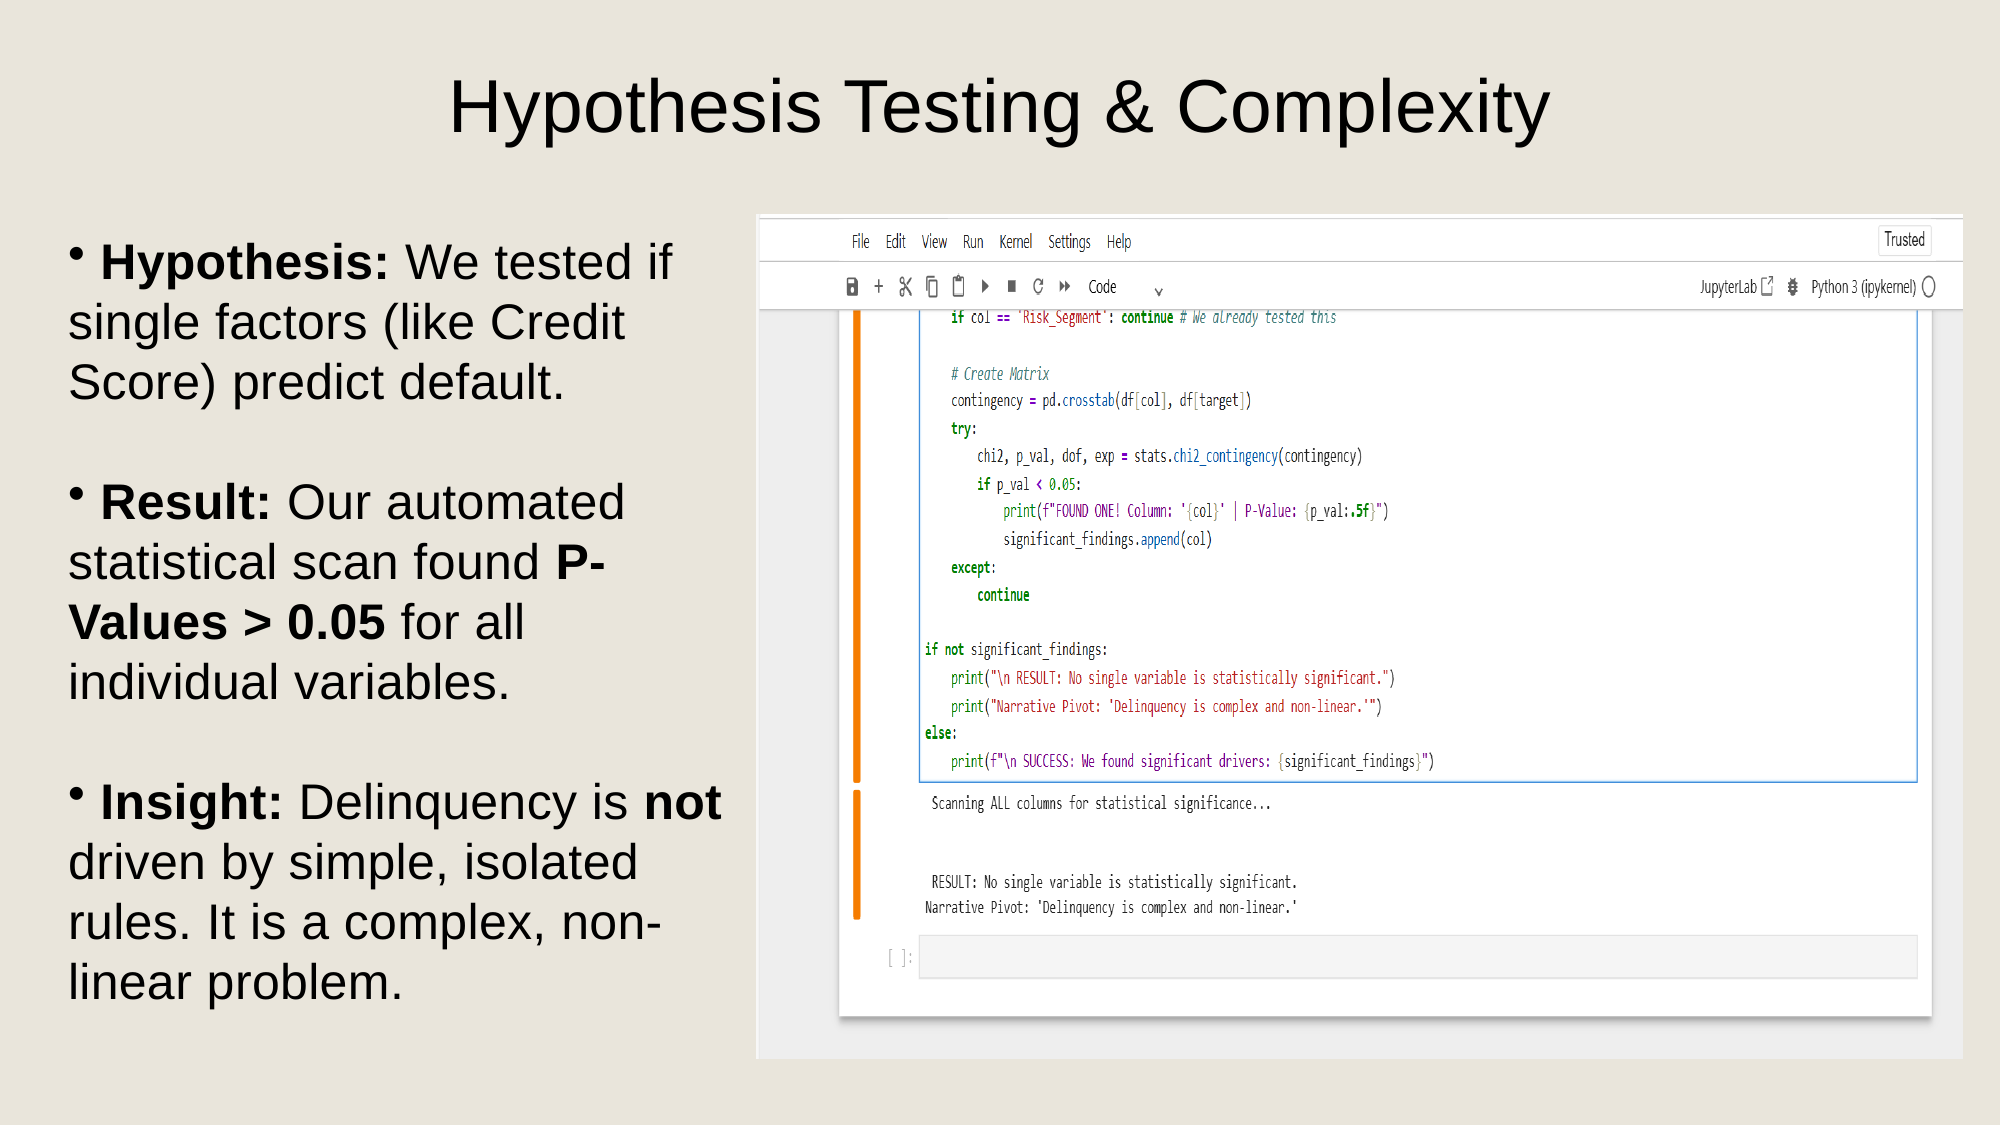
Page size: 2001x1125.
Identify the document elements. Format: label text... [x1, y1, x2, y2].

picture [756, 214, 1963, 1059]
title Hypothesis Testing & Complexity [433, 45, 1605, 222]
list Hypothesis: We tested if single factors (like Credit Score) predict default. Result: Our automated statistical scan found P-Values > 0.05 for all individual variables. Insight: Delinquency is not driven by simple, isolated rules. It is a complex, non-linear problem. [53, 222, 756, 1018]
